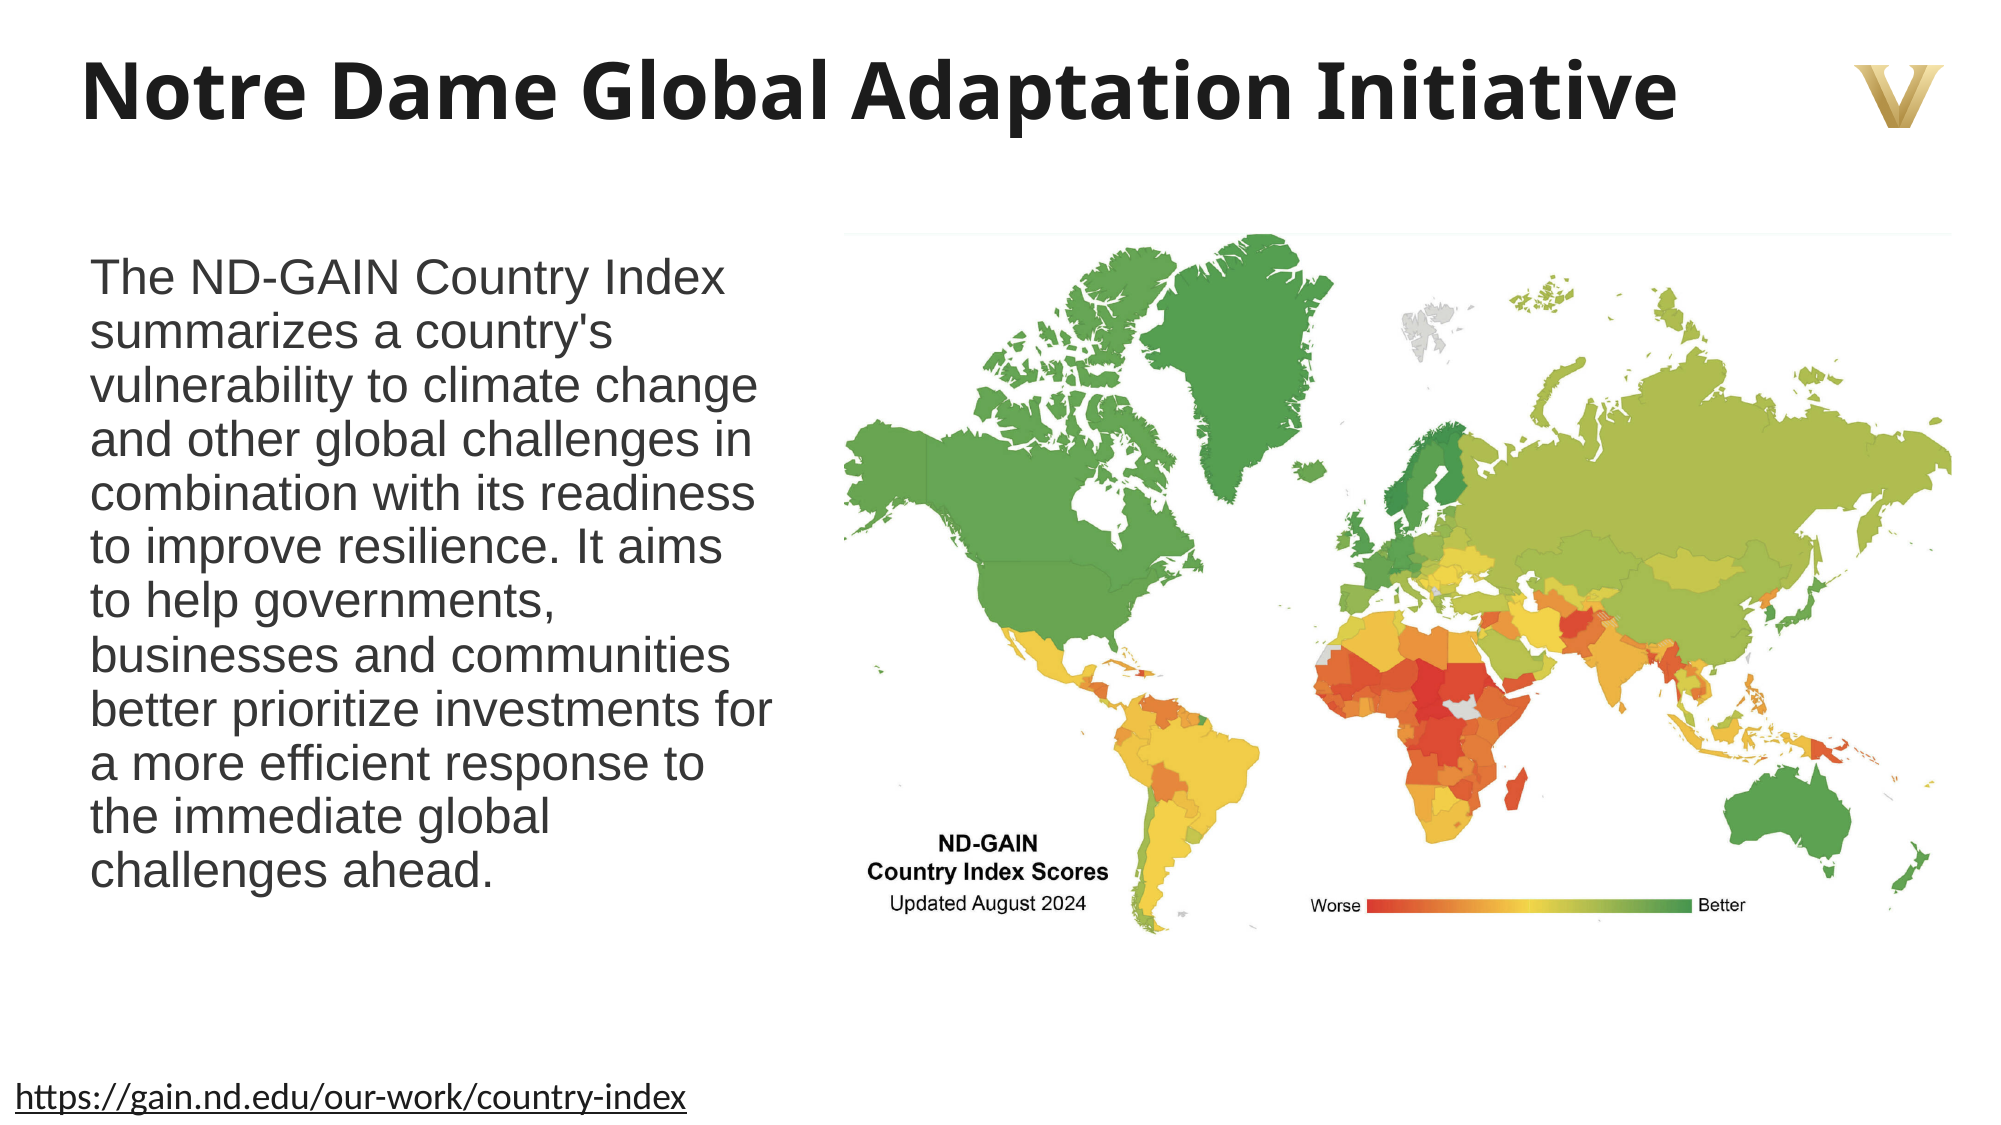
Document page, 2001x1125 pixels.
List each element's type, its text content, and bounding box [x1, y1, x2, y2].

picture [1854, 65, 1944, 128]
text_box https://gain.nd.edu/our-work/country-index [0, 1064, 733, 1125]
text_box The ND-GAIN Country Index summarizes a country's vulnerability to climate change and other global challenges in combination with its readiness to improve resilience. It aims to help governments, businesses and communities better prioritize investments for a more efficient response to the immediate global challenges ahead. [0, 243, 793, 907]
picture [822, 215, 1968, 942]
text_box Notre Dame Global Adaptation Initiative [64, 38, 1698, 149]
